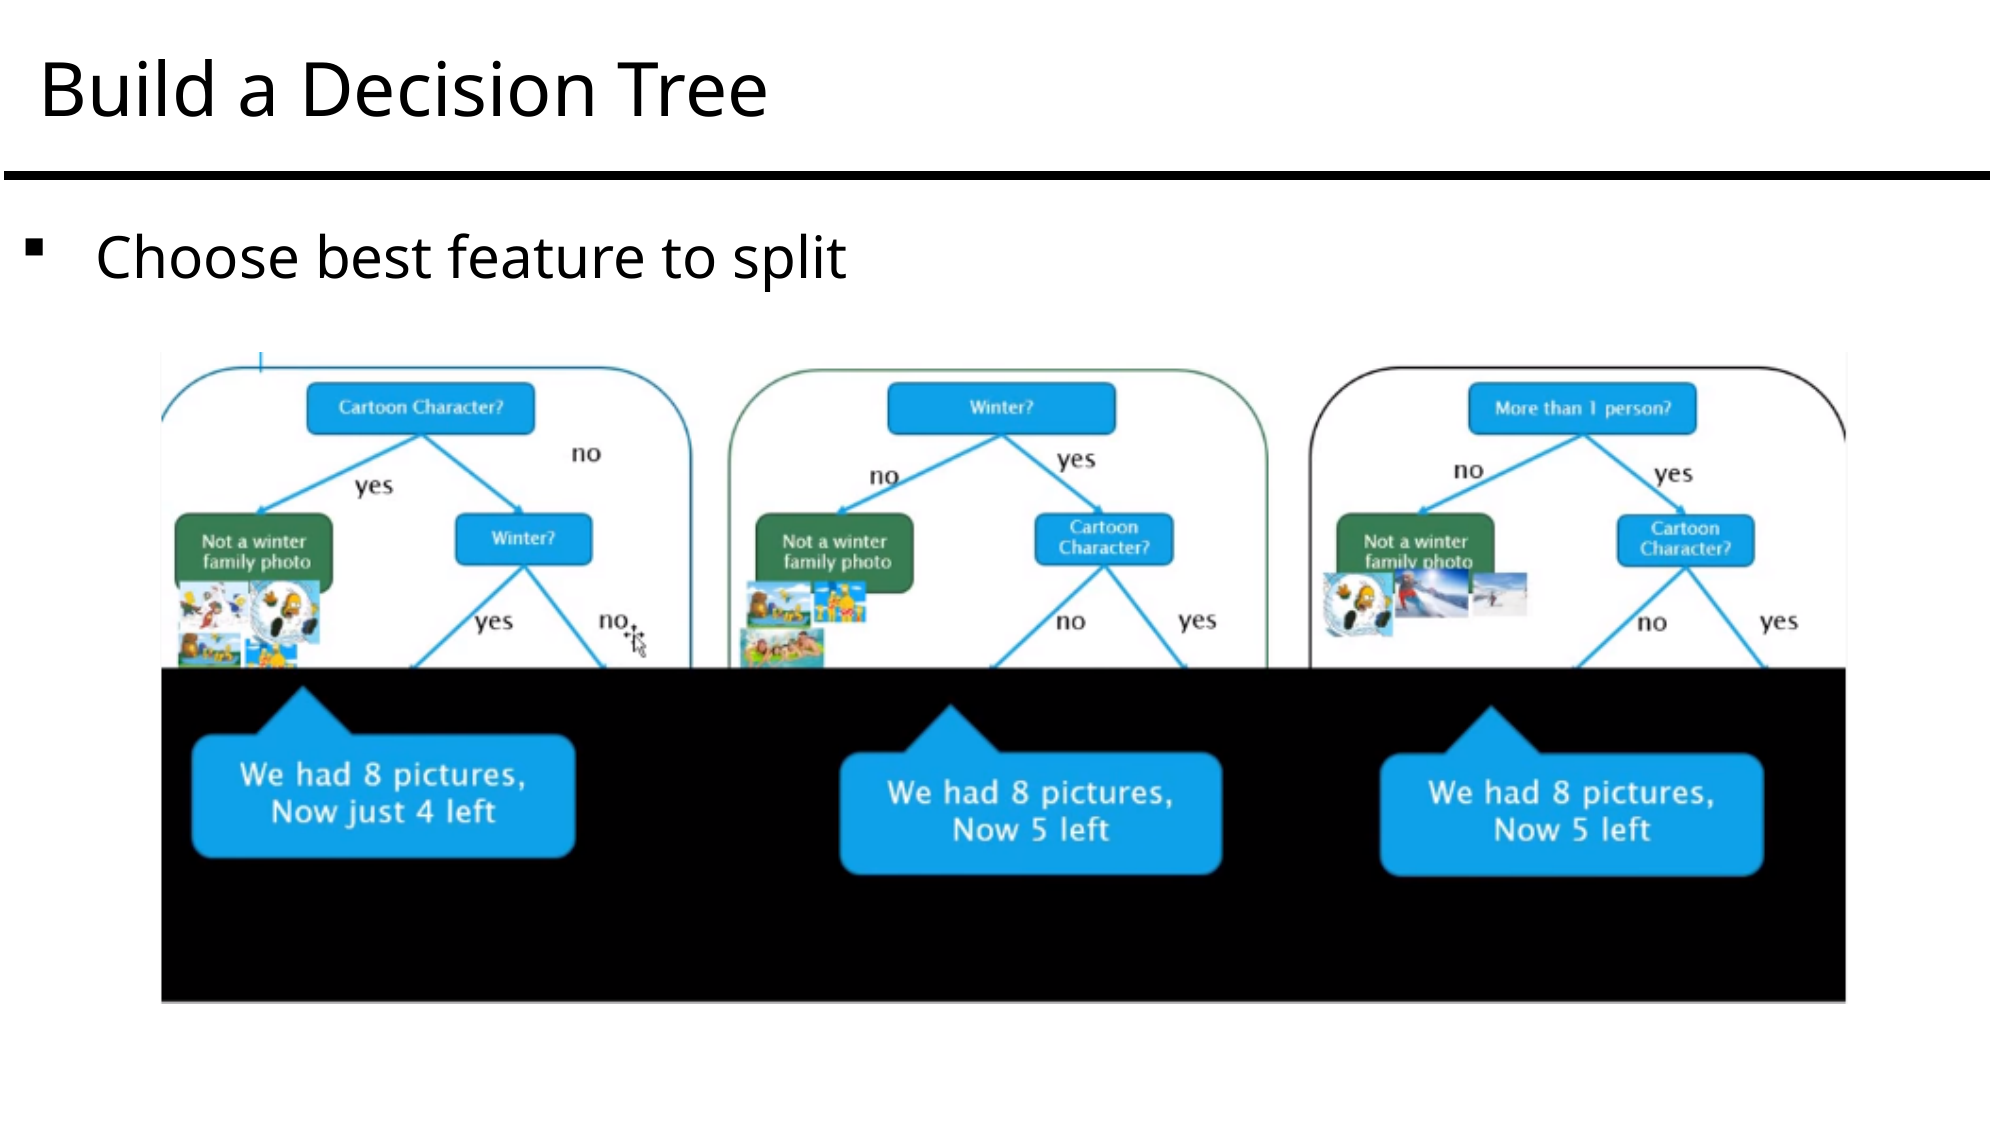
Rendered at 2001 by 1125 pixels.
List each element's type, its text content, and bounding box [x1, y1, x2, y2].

title Build a Decision Tree [23, 26, 1984, 159]
text_box Choose best feature to split [6, 212, 863, 298]
picture [160, 352, 1848, 1004]
